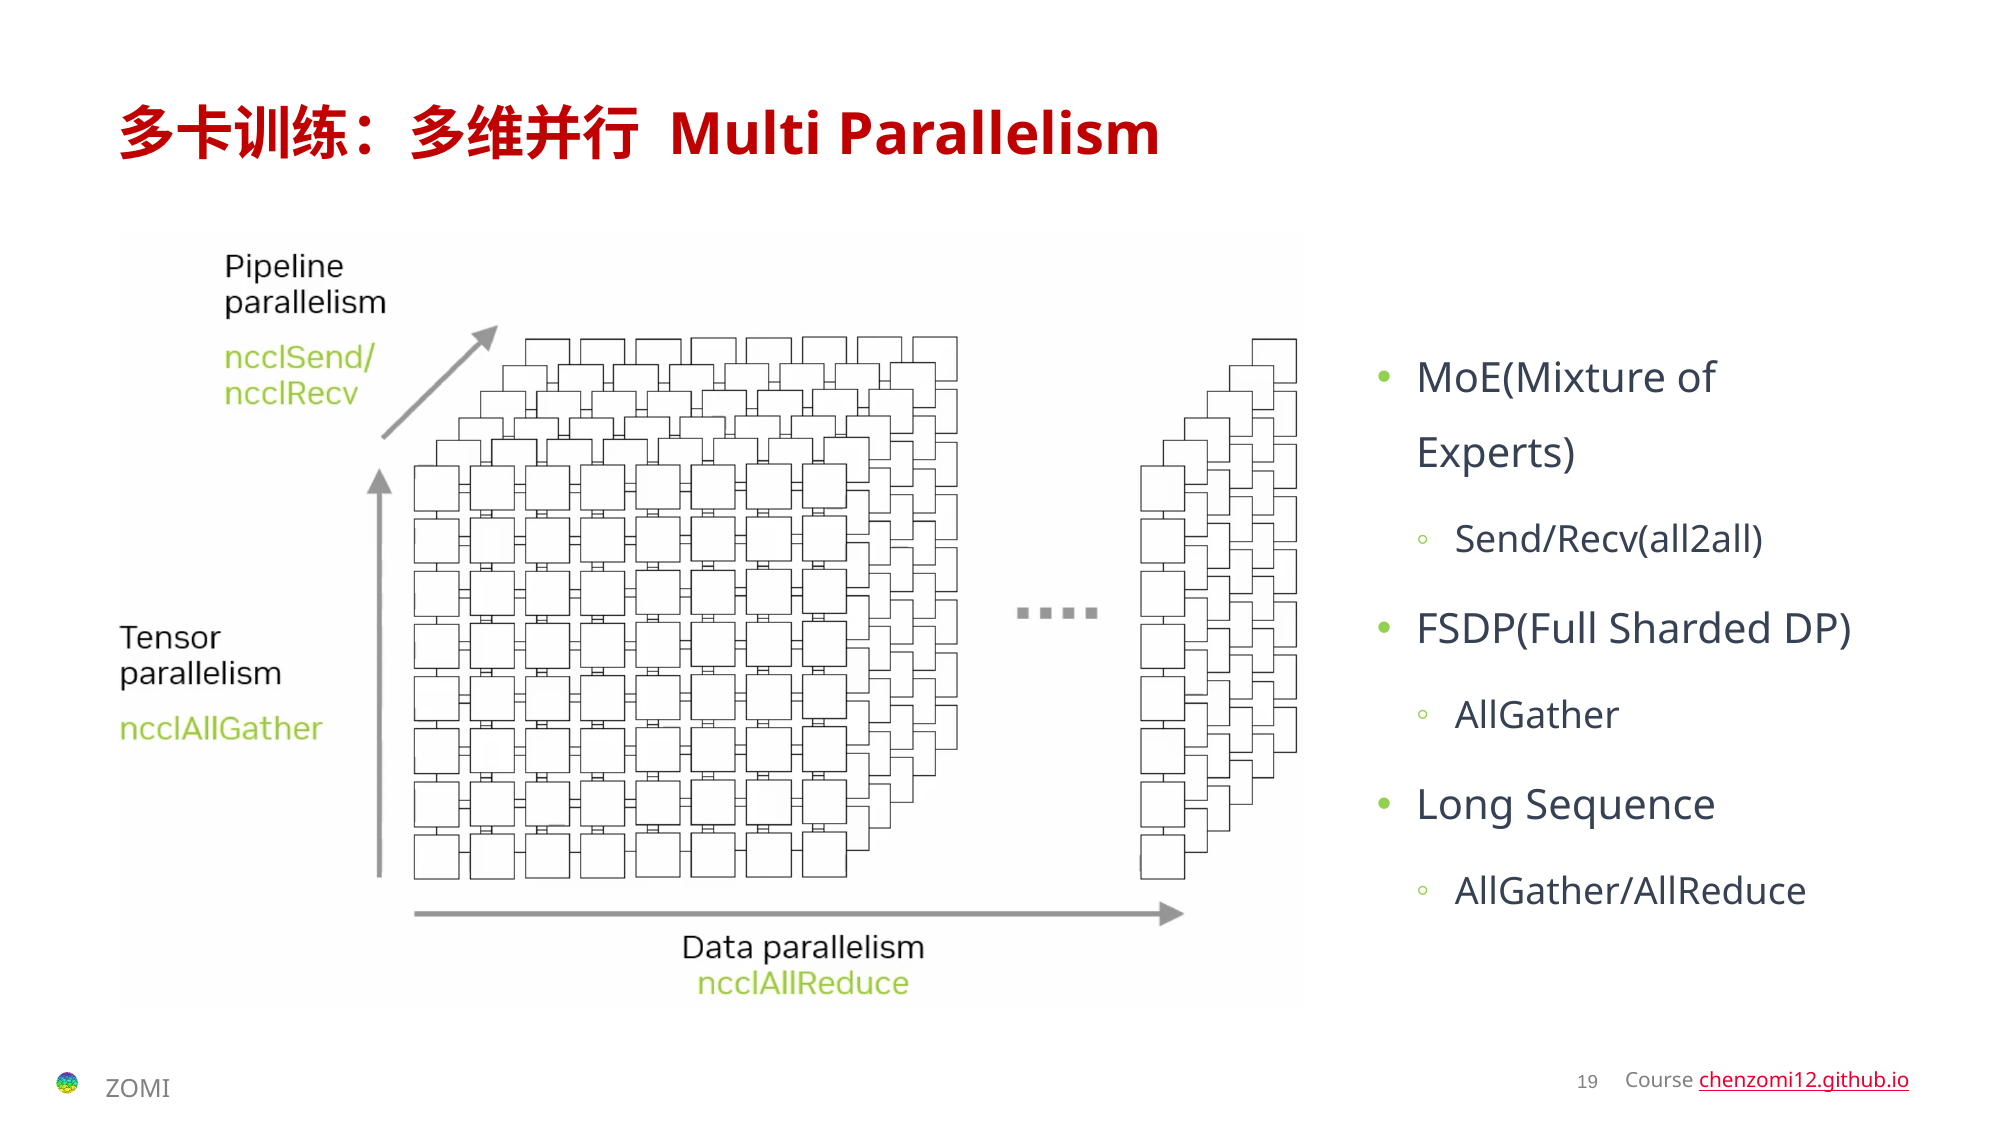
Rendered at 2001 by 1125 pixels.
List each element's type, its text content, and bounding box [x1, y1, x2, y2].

title 多卡训练：多维并行 Multi Parallelism [102, 83, 1901, 180]
picture [118, 232, 1306, 1006]
list MoE(Mixture of Experts) Send/Recv(all2all) FSDP(Full Sharded DP) AllGather Long Sequence AllGather/AllReduce [1362, 196, 1901, 1043]
picture [57, 1073, 77, 1093]
